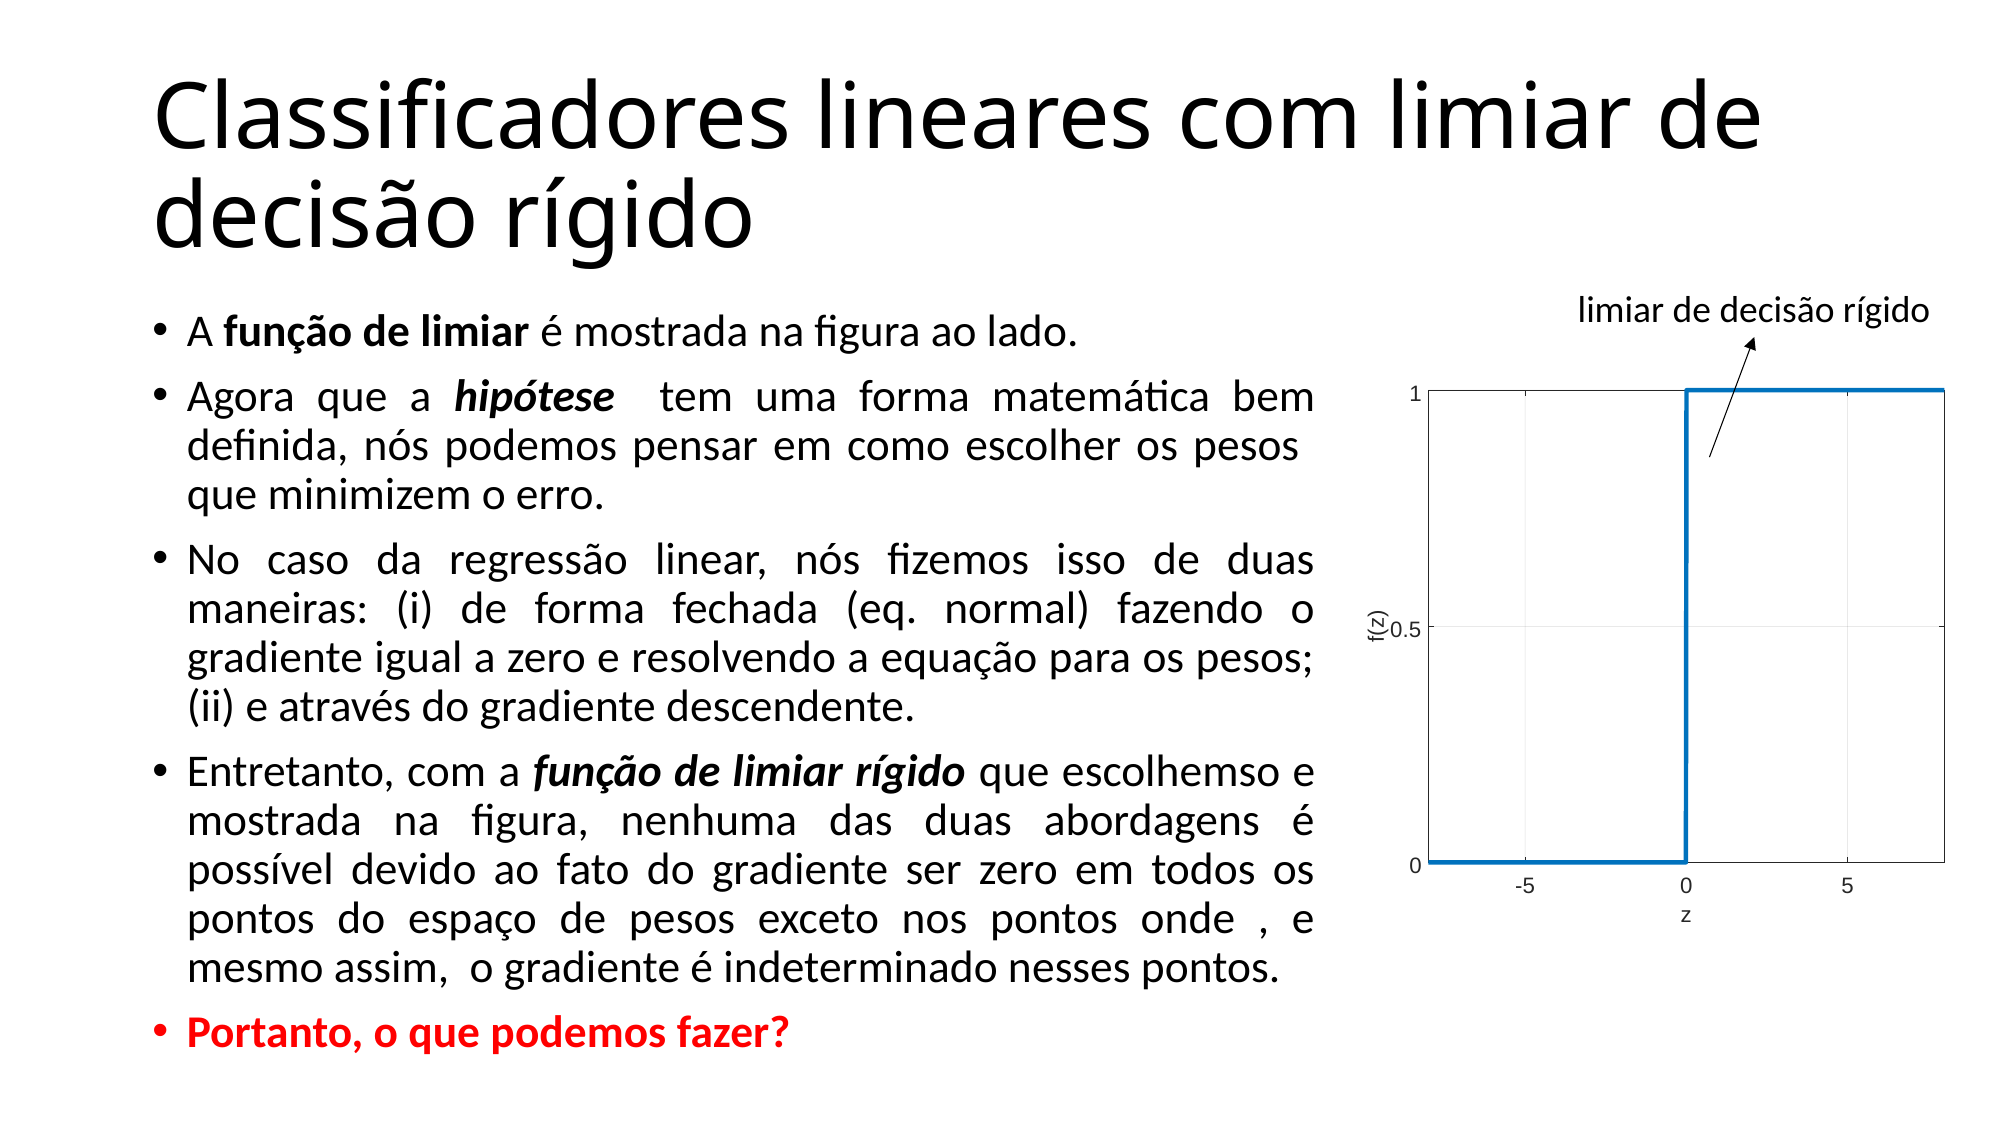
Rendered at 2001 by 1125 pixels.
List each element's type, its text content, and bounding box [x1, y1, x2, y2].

title Classificadores lineares com limiar de decisão rígido [137, 59, 1863, 278]
picture [1362, 380, 1949, 925]
text_box limiar de decisão rígido [1562, 277, 1946, 337]
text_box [1709, 337, 1755, 458]
